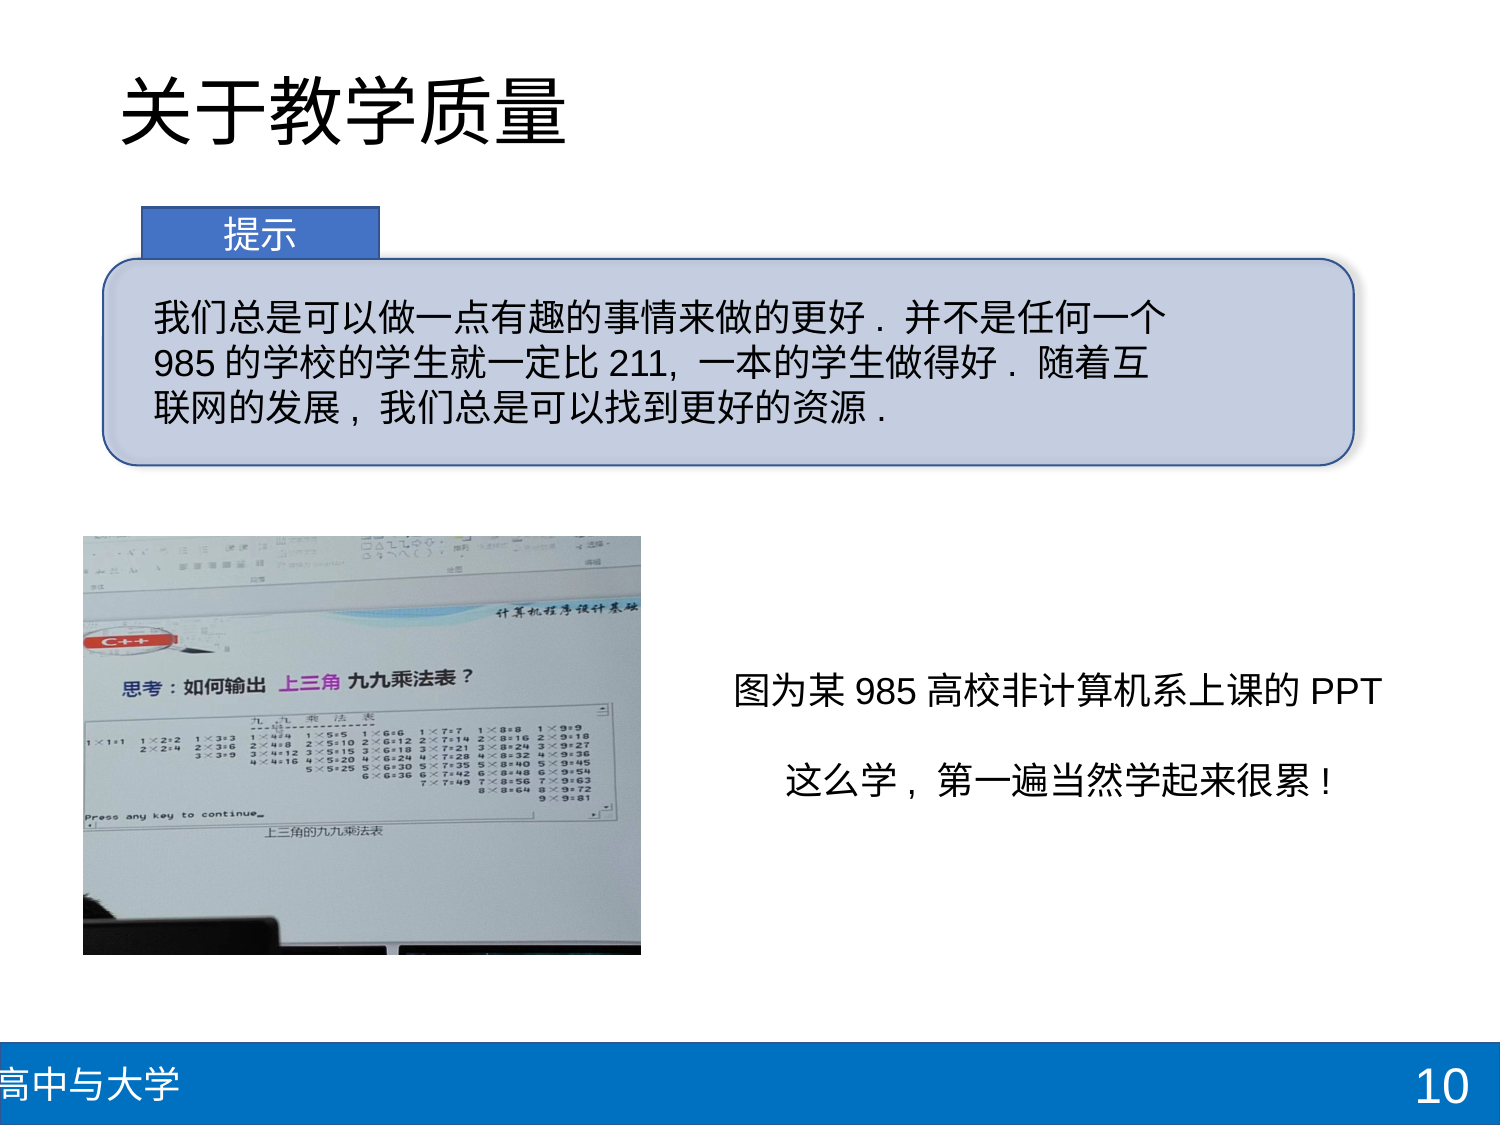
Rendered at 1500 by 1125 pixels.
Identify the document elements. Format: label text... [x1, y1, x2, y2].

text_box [103, 207, 1354, 466]
slide_number 10 [1147, 1054, 1485, 1114]
text_box 图为某985高校非计算机系上课的PPT 这么学, 第一遍当然学起来很累! [718, 659, 1398, 810]
title 关于教学质量 [103, 59, 1397, 171]
picture [83, 536, 641, 955]
